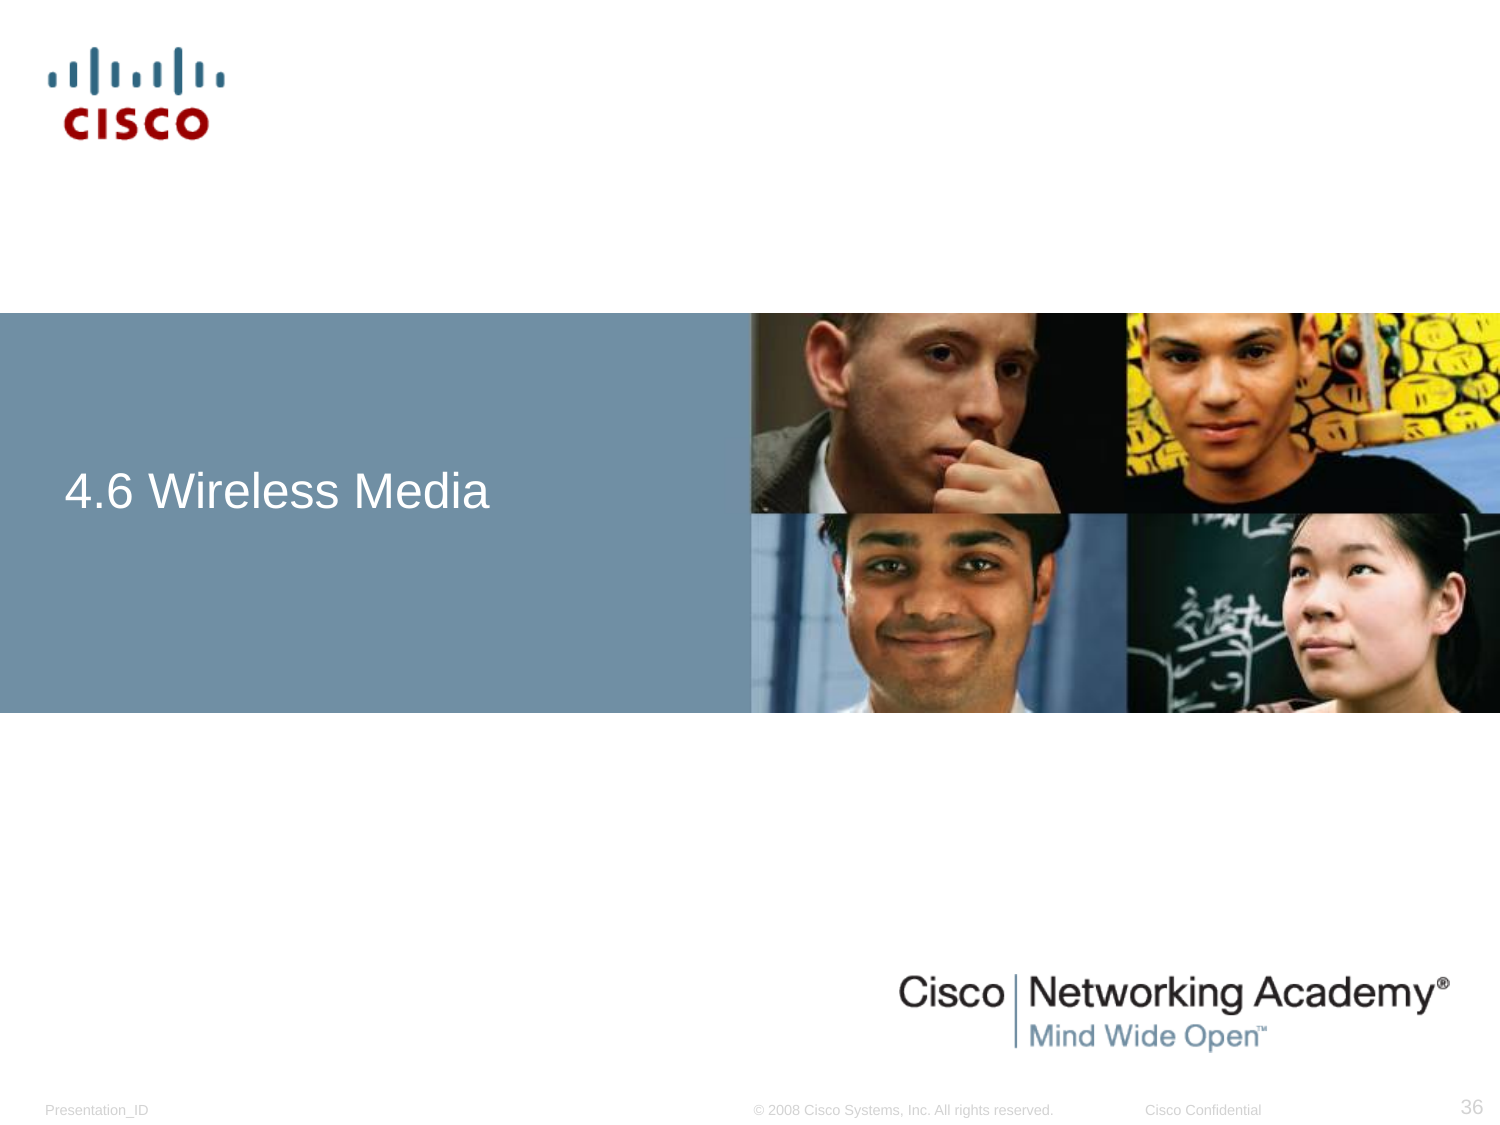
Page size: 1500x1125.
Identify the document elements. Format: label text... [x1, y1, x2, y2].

picture [0, 313, 1500, 713]
title 4.6 Wireless Media [51, 371, 684, 615]
picture [899, 974, 1450, 1053]
picture [40, 19, 233, 168]
